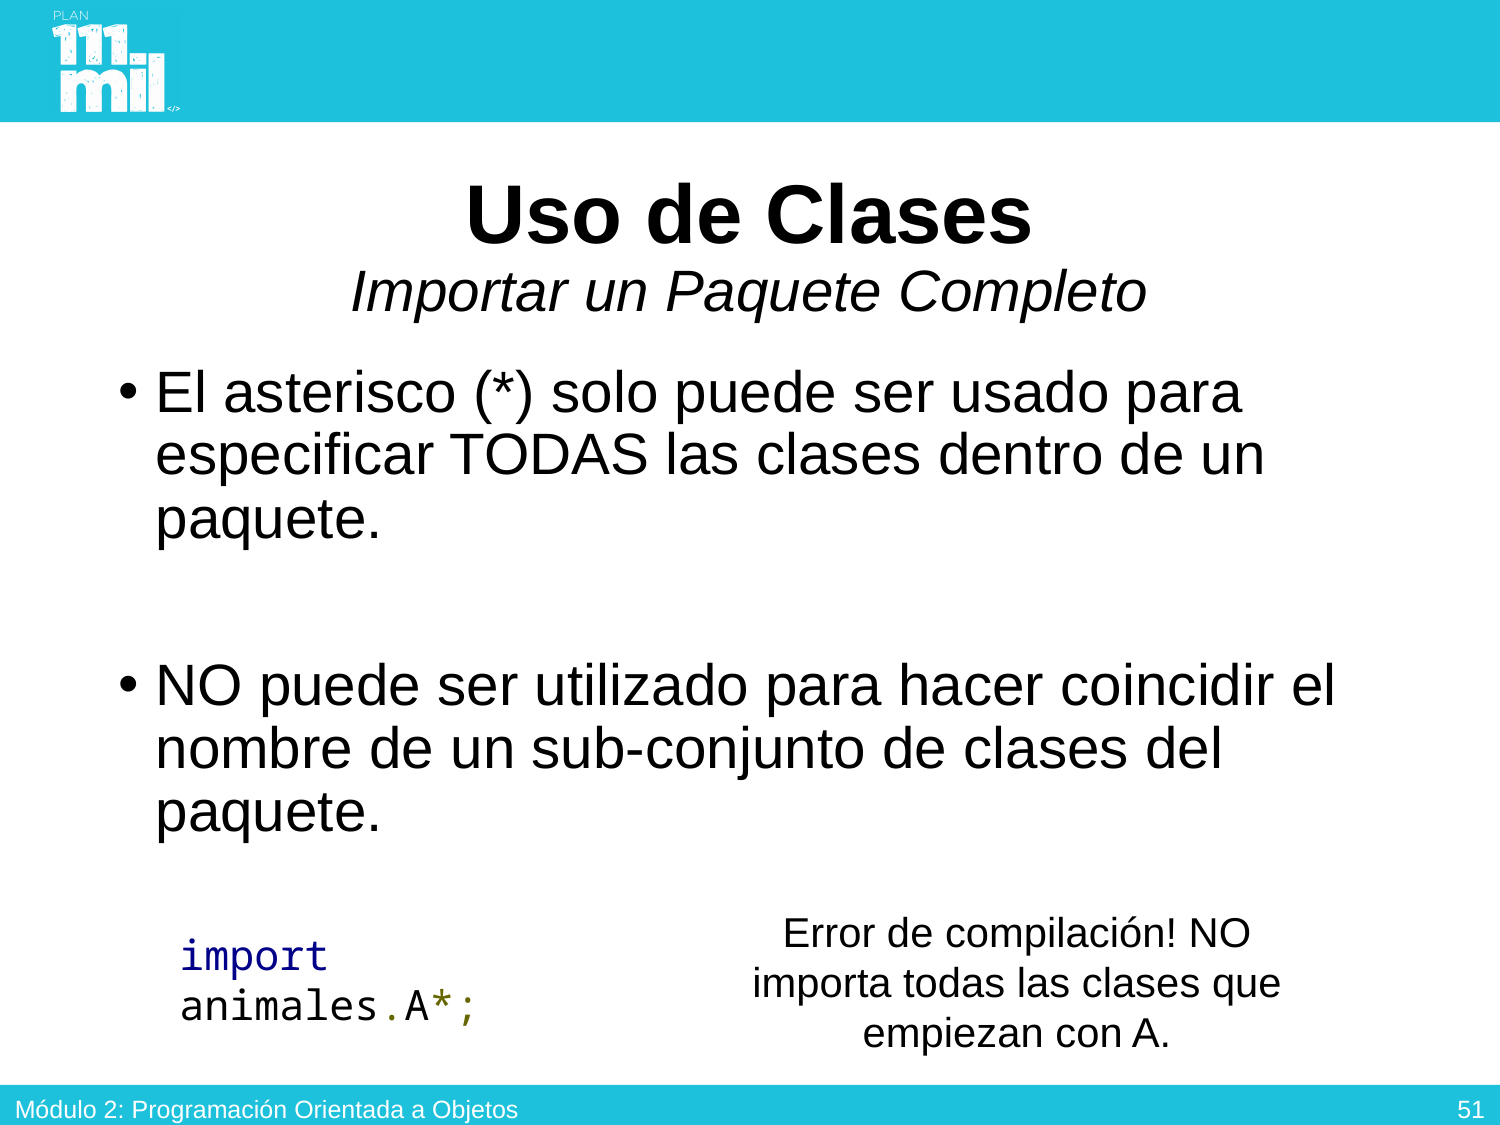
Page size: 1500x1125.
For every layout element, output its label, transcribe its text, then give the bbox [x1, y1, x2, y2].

text_box import animales.A*; [164, 921, 648, 1037]
title Uso de Clases Importar un Paquete Completo [103, 147, 1397, 348]
footer Módulo 2: Programación Orientada a Objetos [0, 1078, 560, 1125]
text_box Error de compilación! NO importa todas las clases que empiezan con A. [731, 898, 1304, 1064]
list El asterisco (*) solo puede ser usado para especificar TODAS las clases dentro de un paquete. NO puede ser utilizado para hacer coincidir el nombre de un sub-conjunto de clases del paquete. [103, 354, 1397, 1069]
slide_number 50 [1162, 1078, 1500, 1125]
